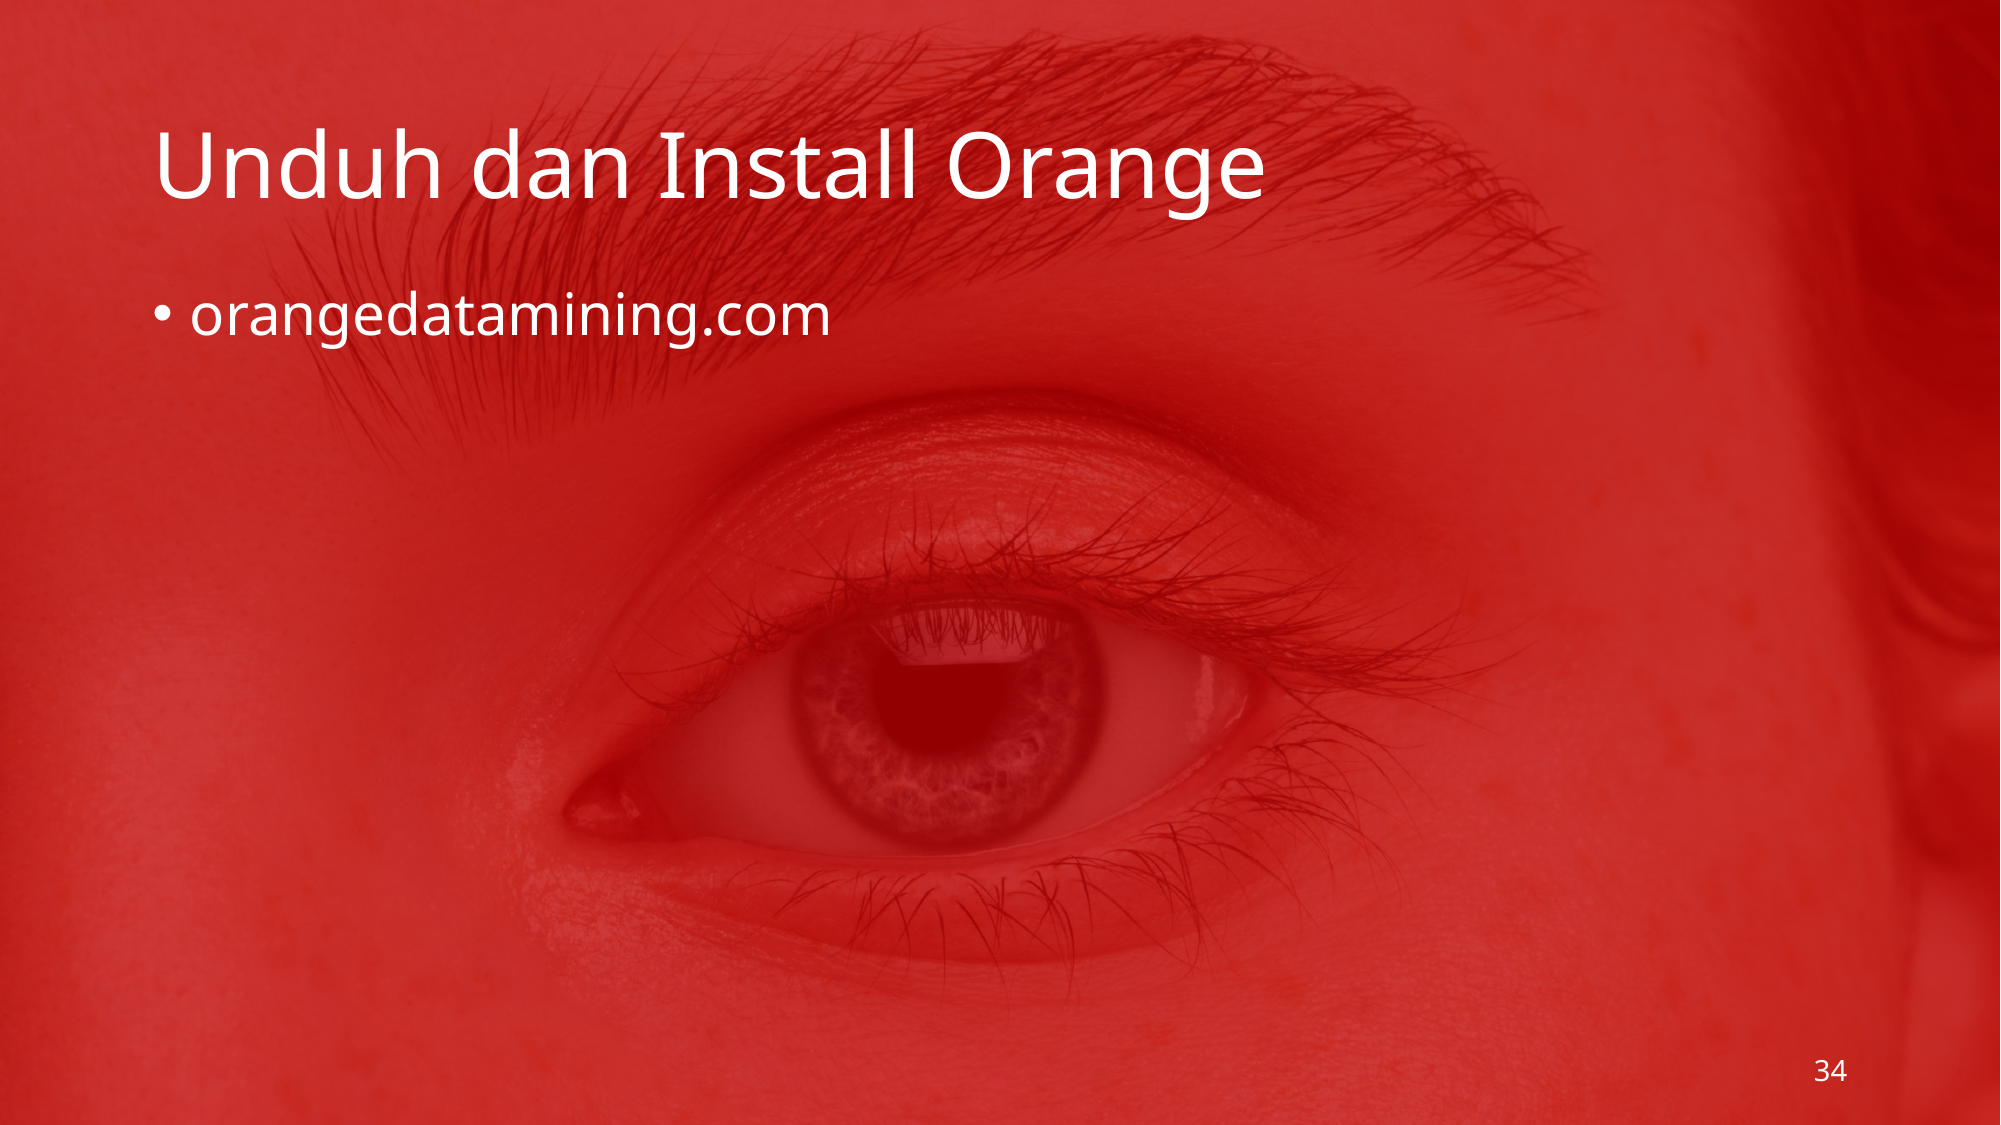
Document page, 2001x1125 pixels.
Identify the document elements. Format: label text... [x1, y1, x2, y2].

slide_number 34 [1412, 1042, 1863, 1103]
list orangedatamining.com [137, 277, 1448, 912]
title Unduh dan Install Orange [137, 59, 1863, 278]
